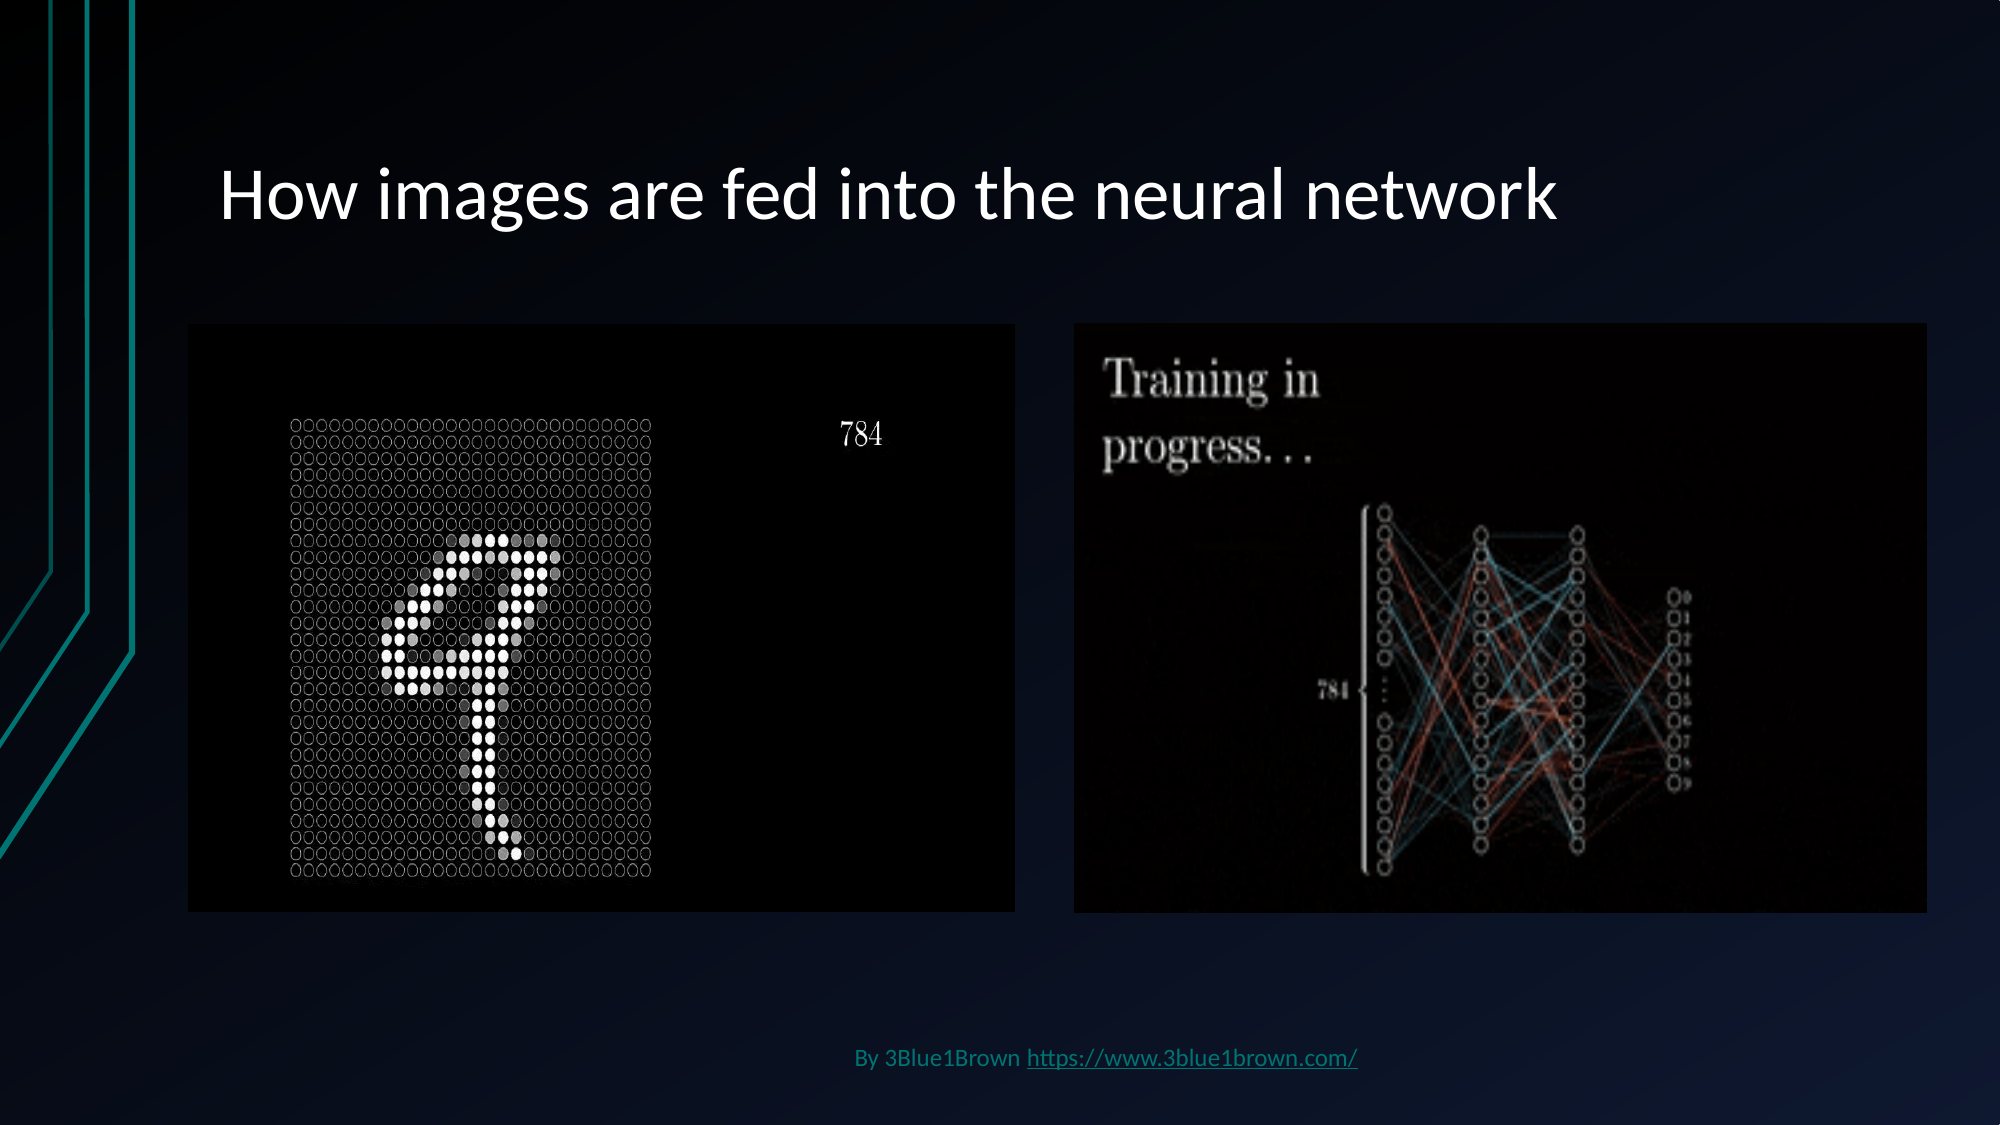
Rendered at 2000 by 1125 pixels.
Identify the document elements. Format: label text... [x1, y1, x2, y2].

text_box By 3Blue1Brown https://www.3blue1brown.com/ [839, 1033, 1390, 1079]
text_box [186, 323, 1016, 913]
title How images are fed into the neural network [199, 45, 1900, 246]
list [1074, 323, 1928, 913]
